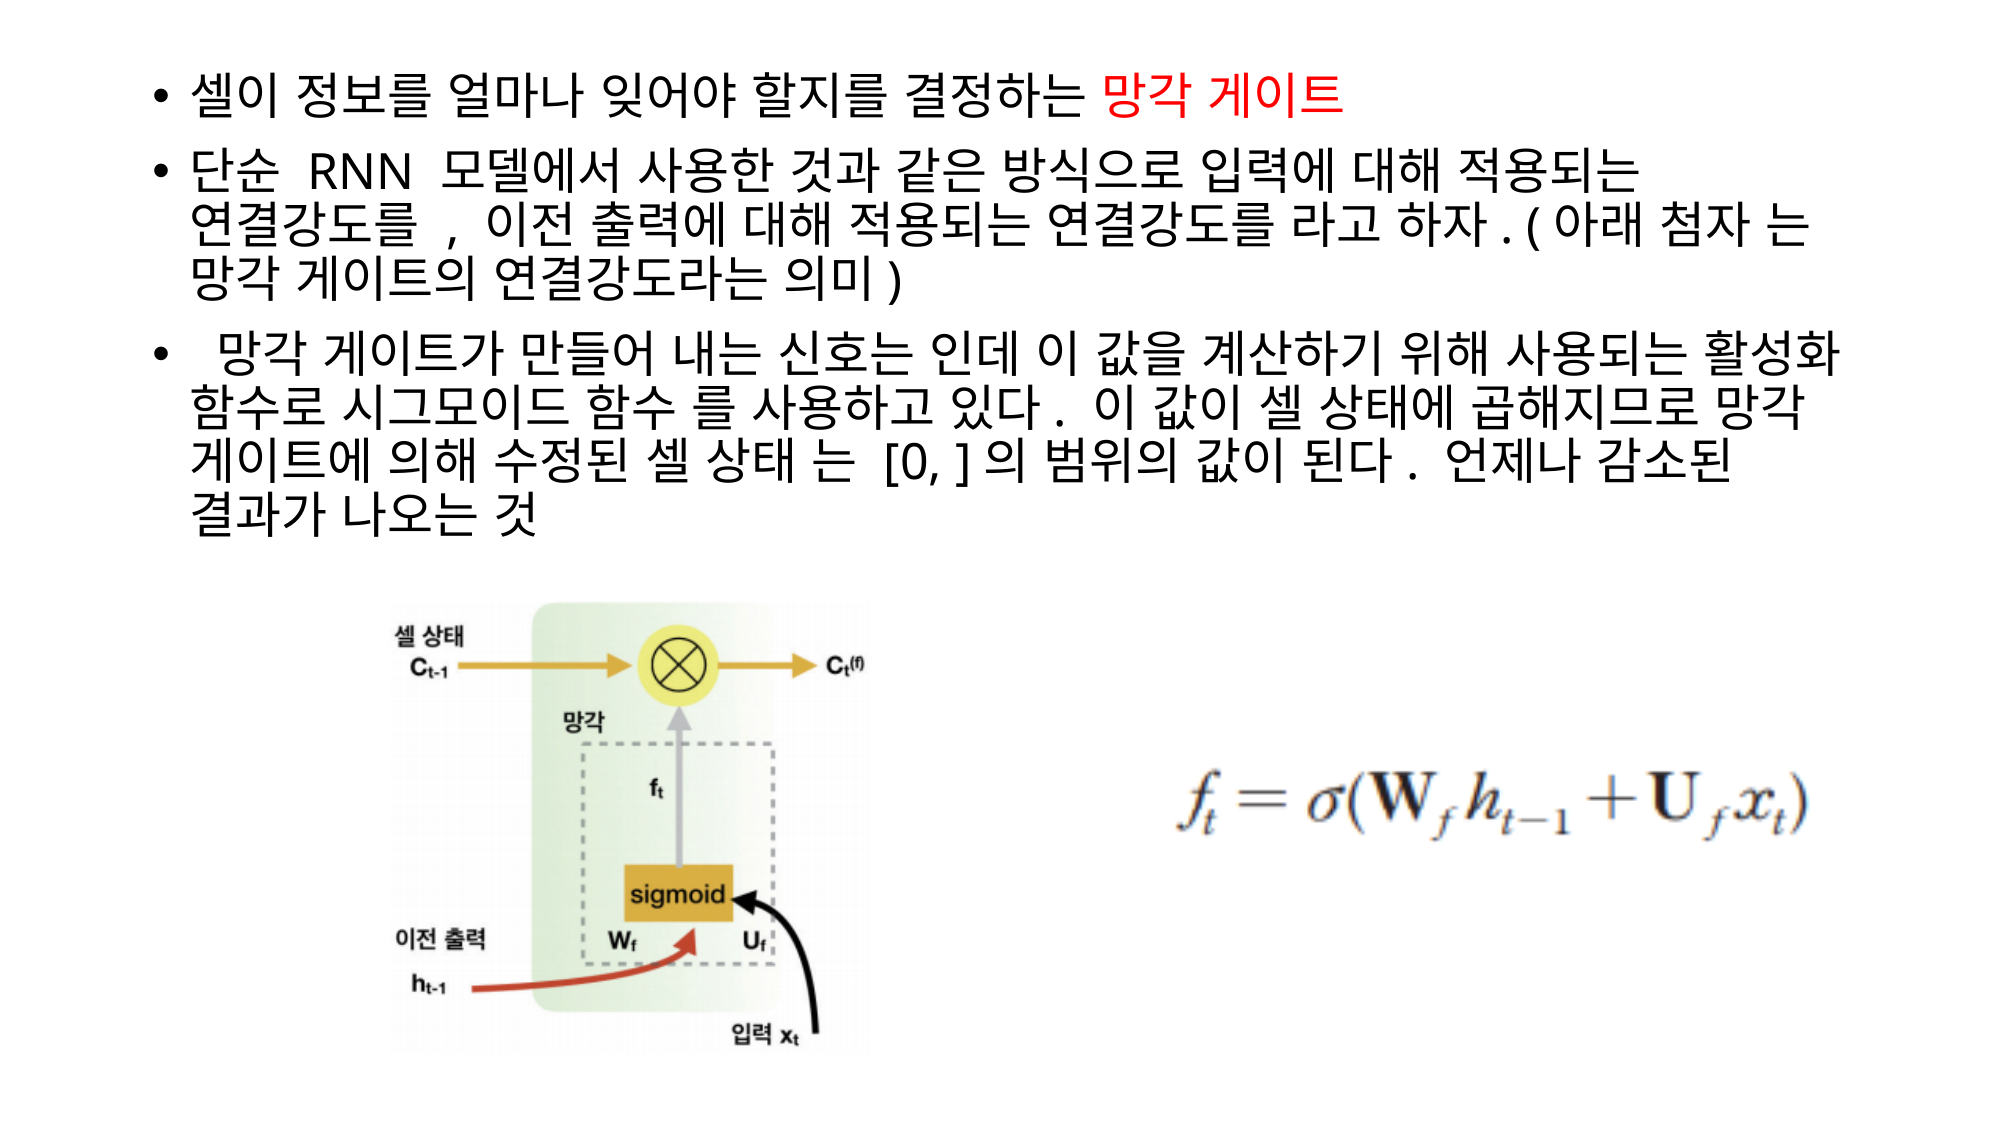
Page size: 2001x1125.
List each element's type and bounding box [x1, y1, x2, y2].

picture [381, 577, 893, 1061]
picture [1137, 704, 1863, 873]
